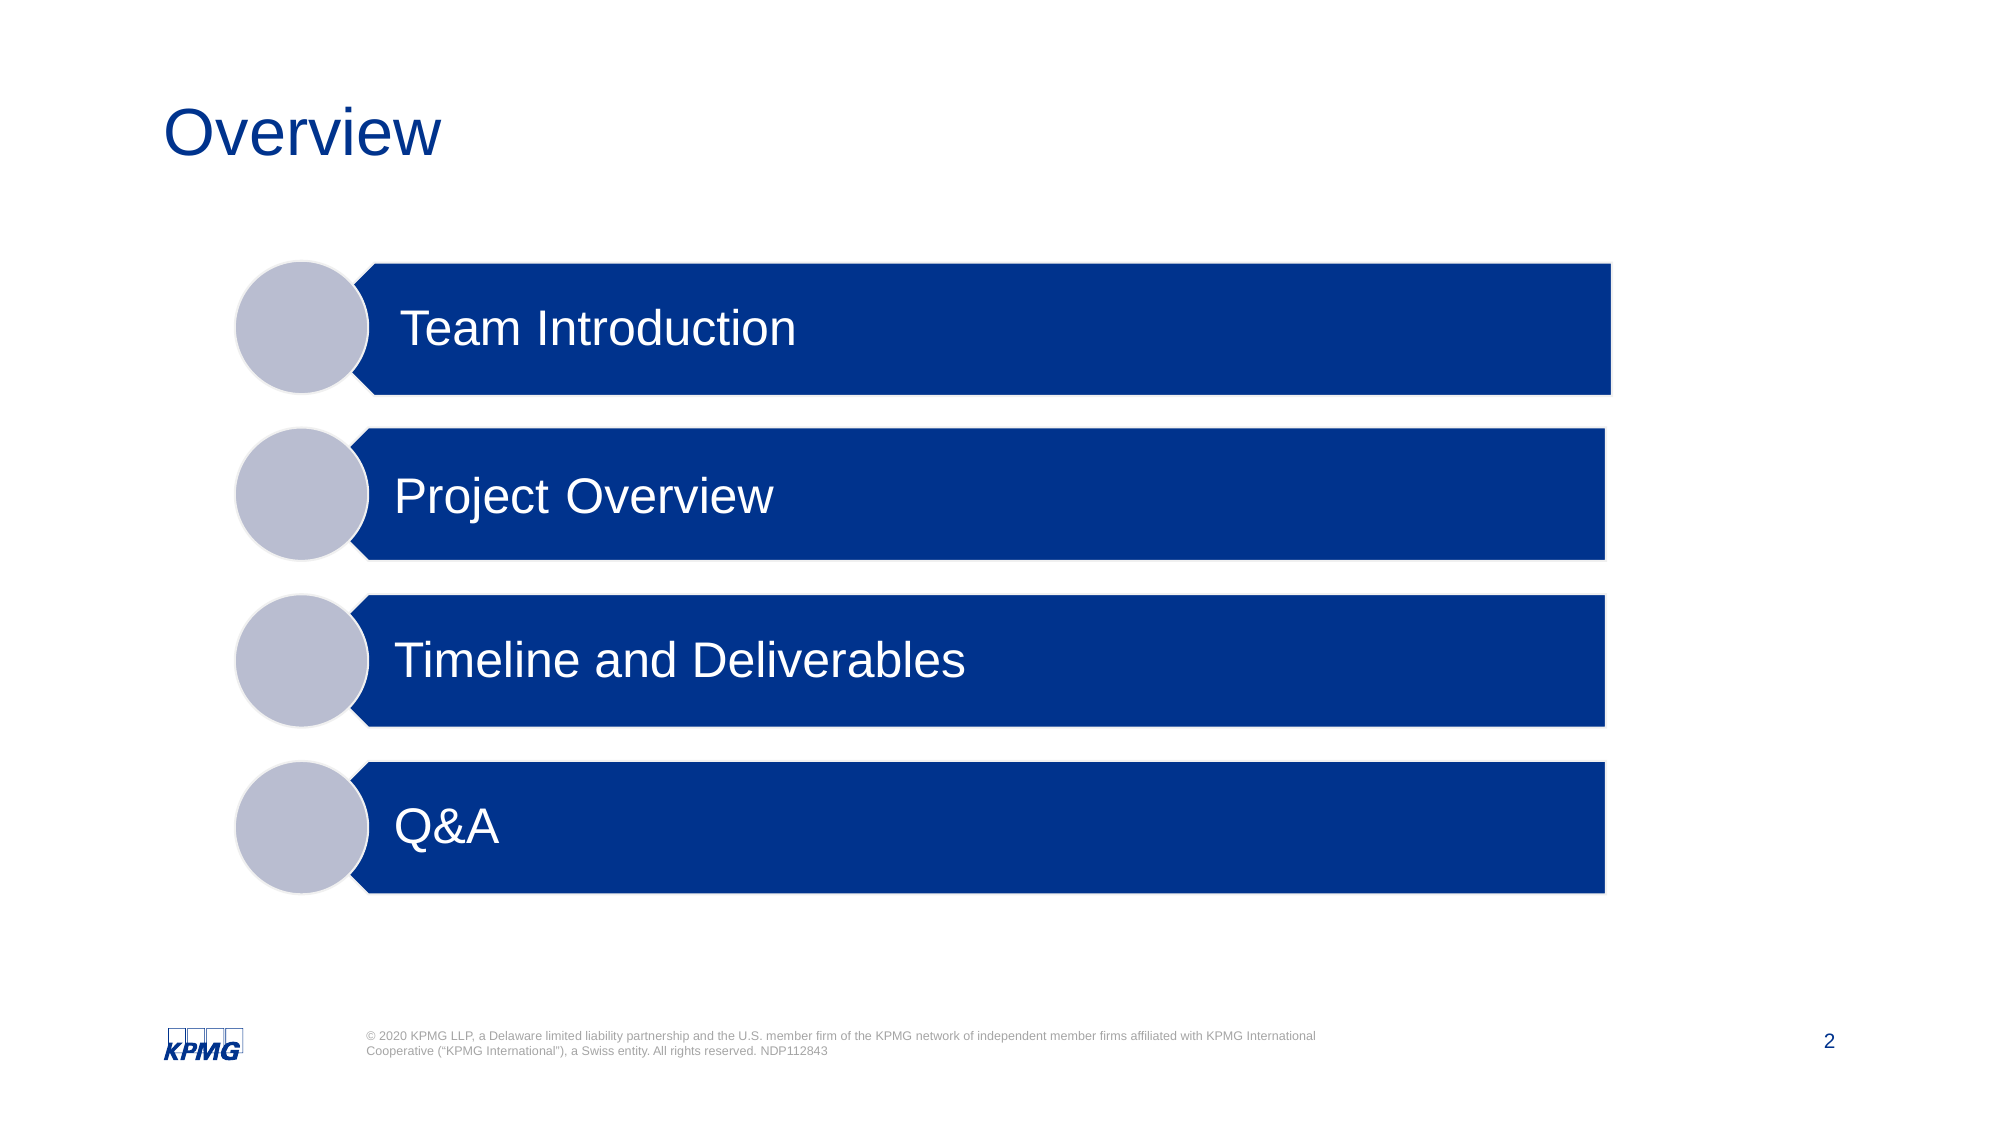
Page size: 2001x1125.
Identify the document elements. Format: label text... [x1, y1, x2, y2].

title Overview [163, 97, 1837, 186]
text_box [234, 260, 1613, 895]
